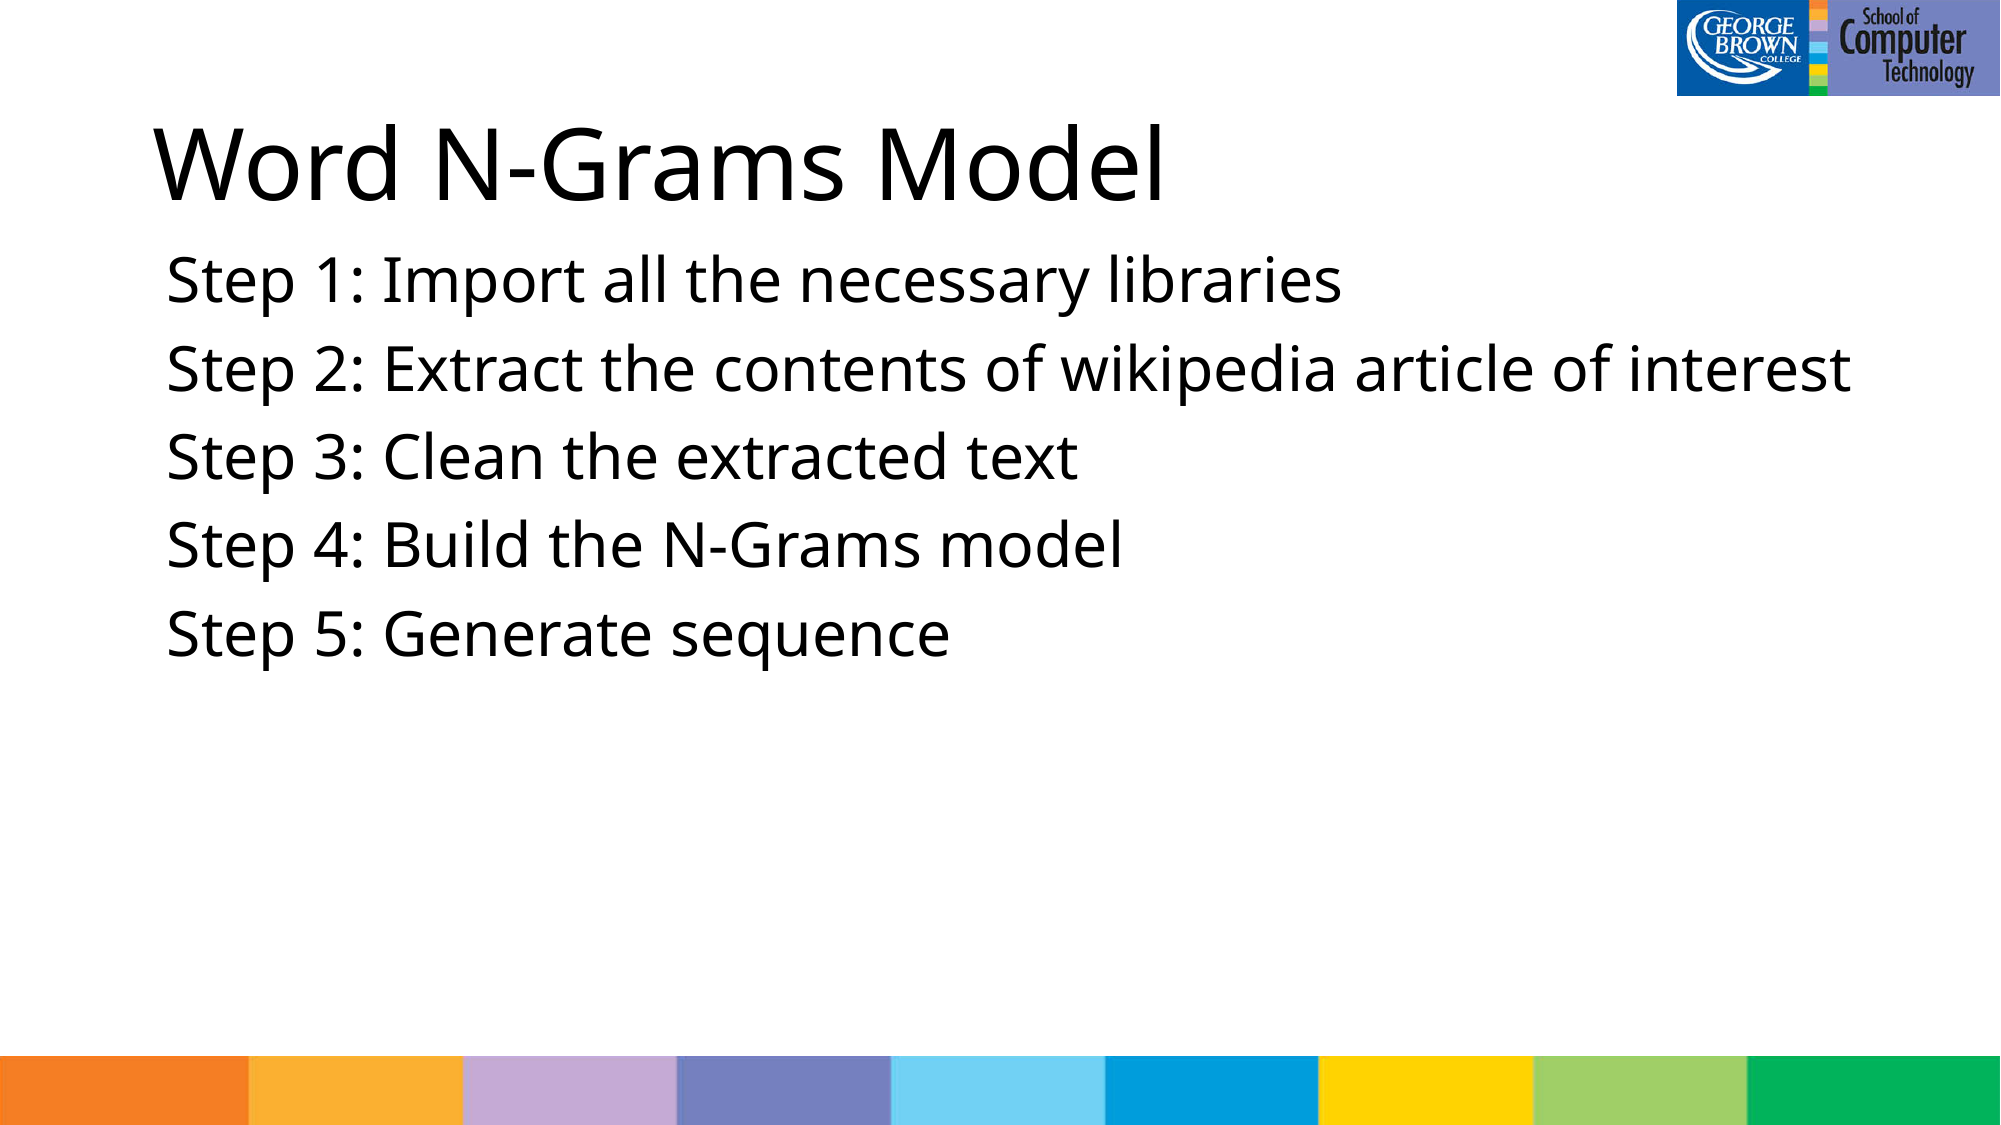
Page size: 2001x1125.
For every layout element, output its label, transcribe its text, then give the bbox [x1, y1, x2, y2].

list Step 1: Import all the necessary libraries Step 2: Extract the contents of wikipedia article of interest Step 3: Clean the extracted text Step 4: Build the N-Grams model Step 5: Generate sequence [151, 241, 1931, 973]
picture [0, 1056, 1105, 1125]
title Word N-Grams Model [137, 59, 1863, 278]
picture [1318, 1056, 2000, 1125]
picture [1677, 0, 2000, 96]
